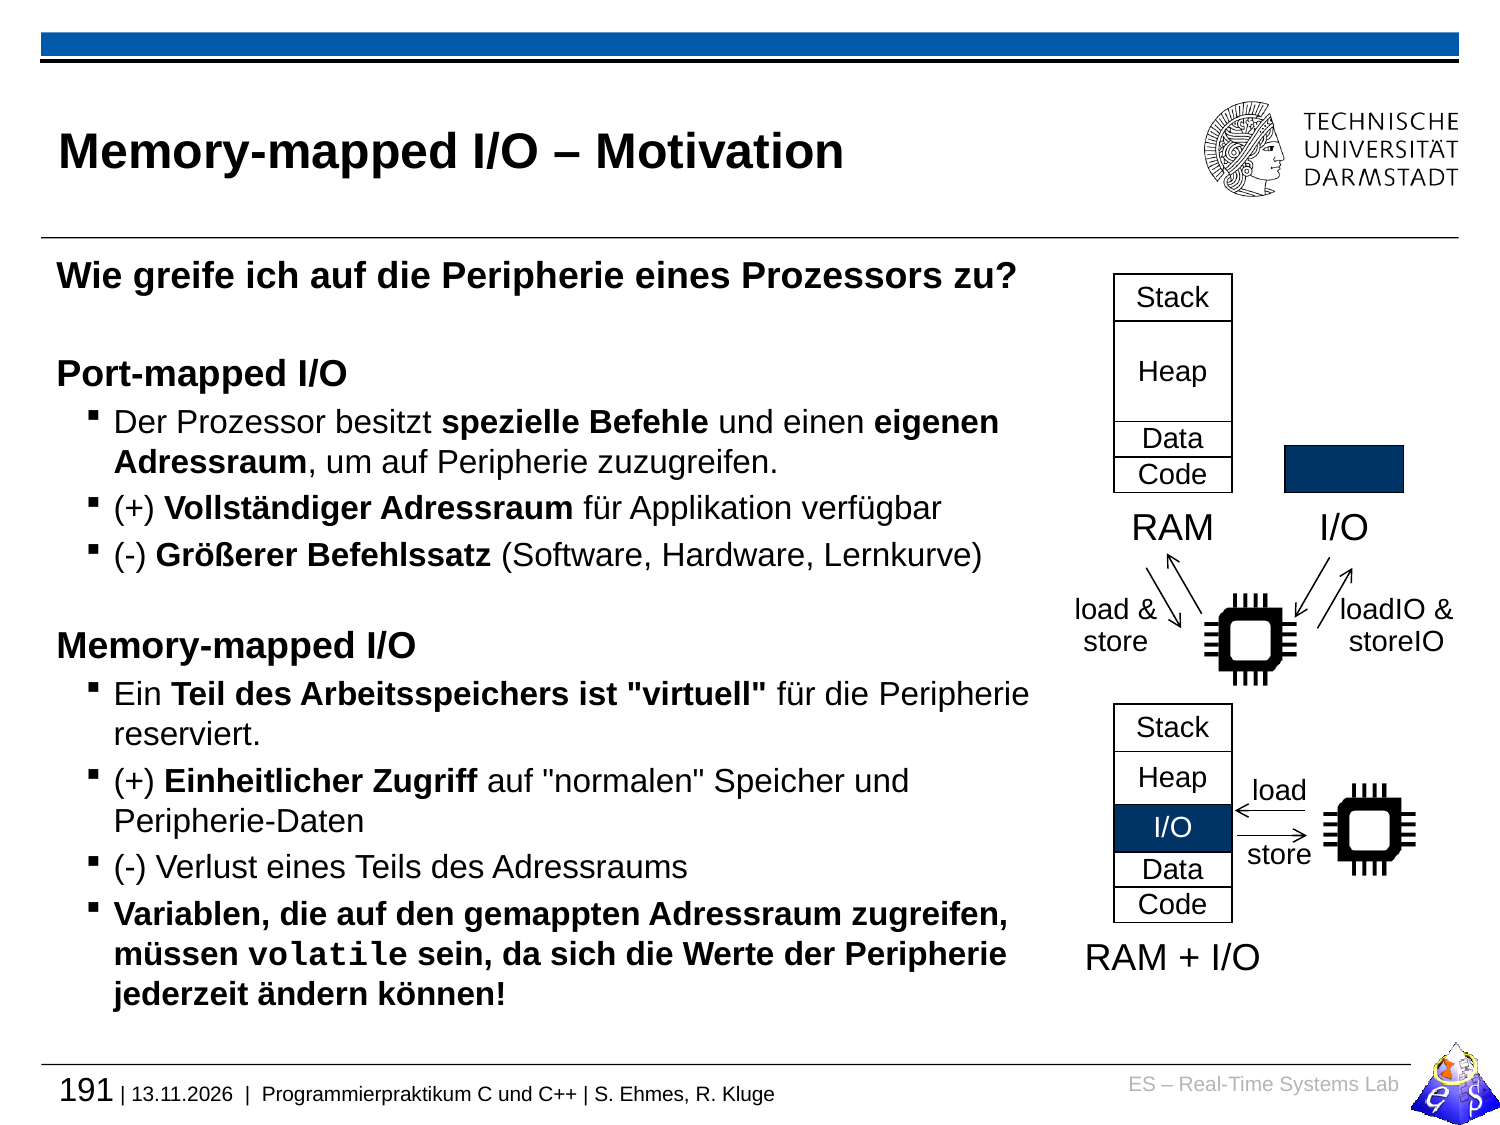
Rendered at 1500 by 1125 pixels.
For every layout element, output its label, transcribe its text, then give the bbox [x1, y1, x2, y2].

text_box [1137, 578, 1211, 604]
picture [1198, 587, 1302, 691]
picture [1317, 777, 1421, 882]
picture [1187, 84, 1483, 214]
text_box load store [1281, 766, 1328, 879]
title Memory-mapped I/O – Motivation [58, 80, 1187, 218]
list Wie greife ich auf die Peripherie eines Prozessors zu? Port-mapped I/O Der Prozessor besitzt spezielle Befehle und einen eigenen Adressraum, um auf Peripherie zuzugreifen. (+) Vollständiger Adressraum für Applikation verfügbar (-) Größerer Befehlssatz (Software, Hardware, Lernkurve) Memory-mapped I/O Ein Teil des Arbeitsspeichers ist "virtuell" für die Peripherie reserviert. (+) Einheitlicher Zugriff auf "normalen" Speicher und Peripherie-Daten (-) Verlust eines Teils des Adressraums Variablen, die auf den gemappten Adressraum zugreifen, müssen volatile sein, da sich die Werte der Peripherie jederzeit ändern können! [41, 243, 1081, 1059]
text_box [1285, 445, 1404, 493]
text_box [1113, 273, 1233, 558]
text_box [1068, 703, 1278, 988]
text_box I/O [1304, 499, 1385, 557]
text_box load & store [1059, 585, 1173, 666]
text_box loadIO & storeIO [1324, 585, 1469, 666]
picture [1411, 1041, 1500, 1125]
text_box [1287, 580, 1360, 606]
